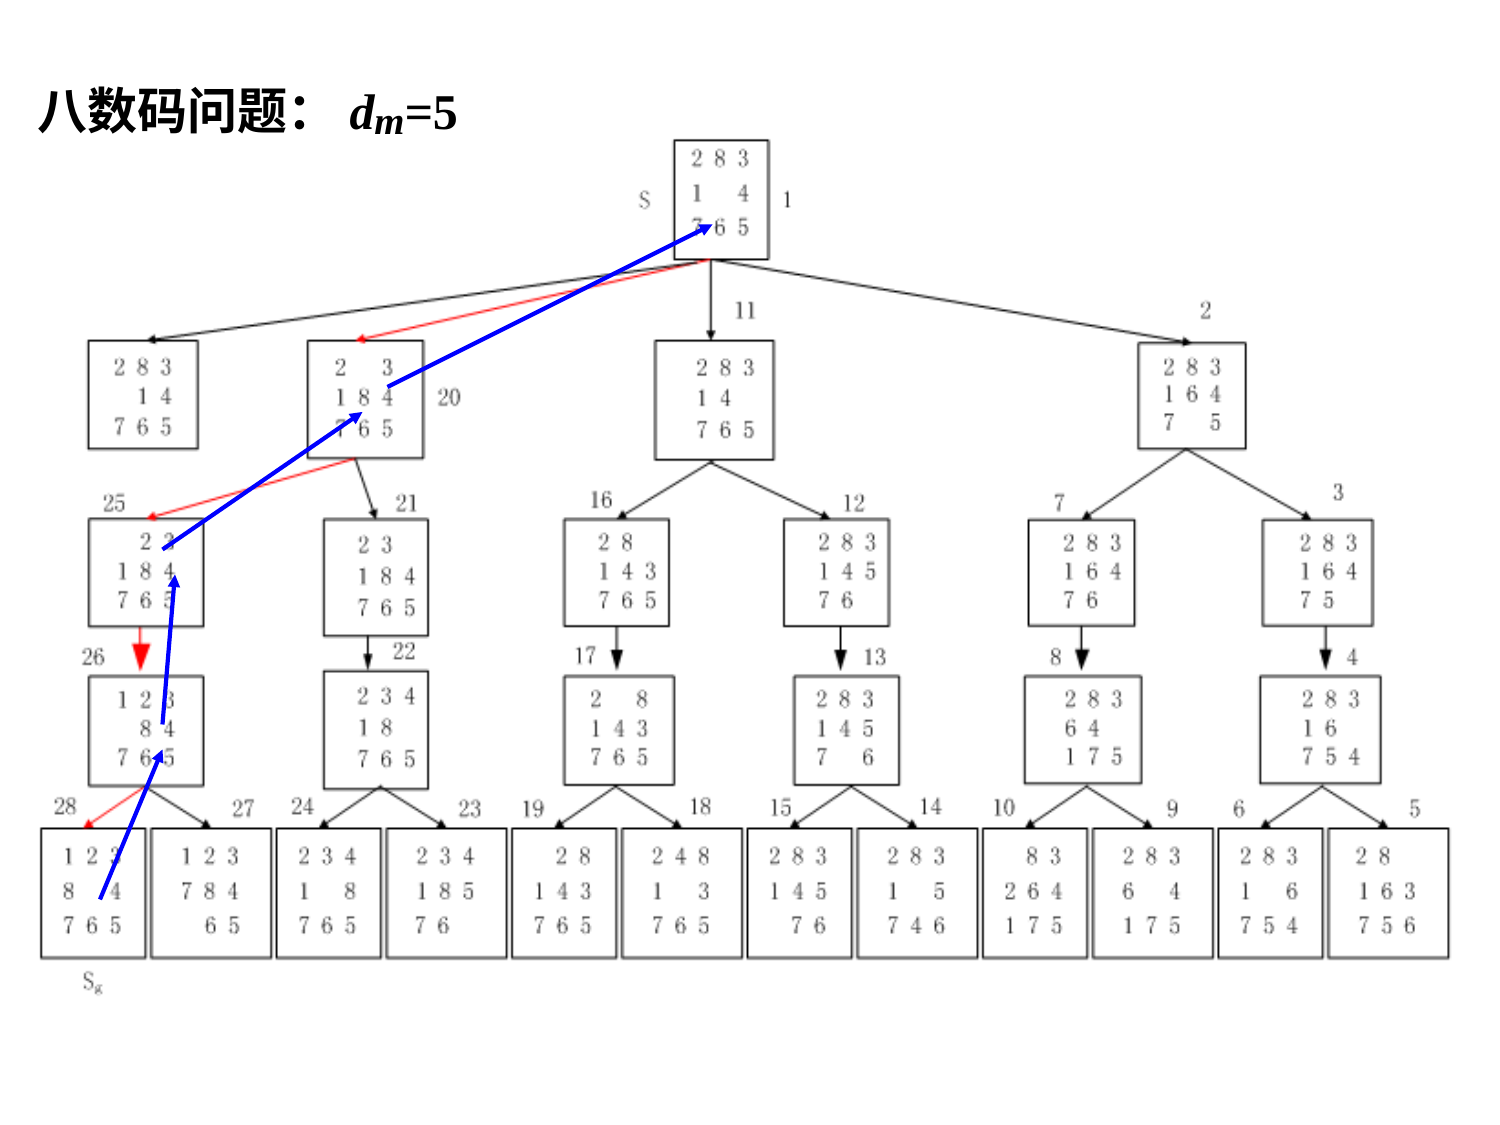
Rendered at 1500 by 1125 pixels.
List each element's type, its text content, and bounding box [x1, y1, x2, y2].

list 八数码问题：dm=5 [37, 62, 500, 136]
picture [37, 136, 1488, 1000]
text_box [99, 224, 713, 900]
